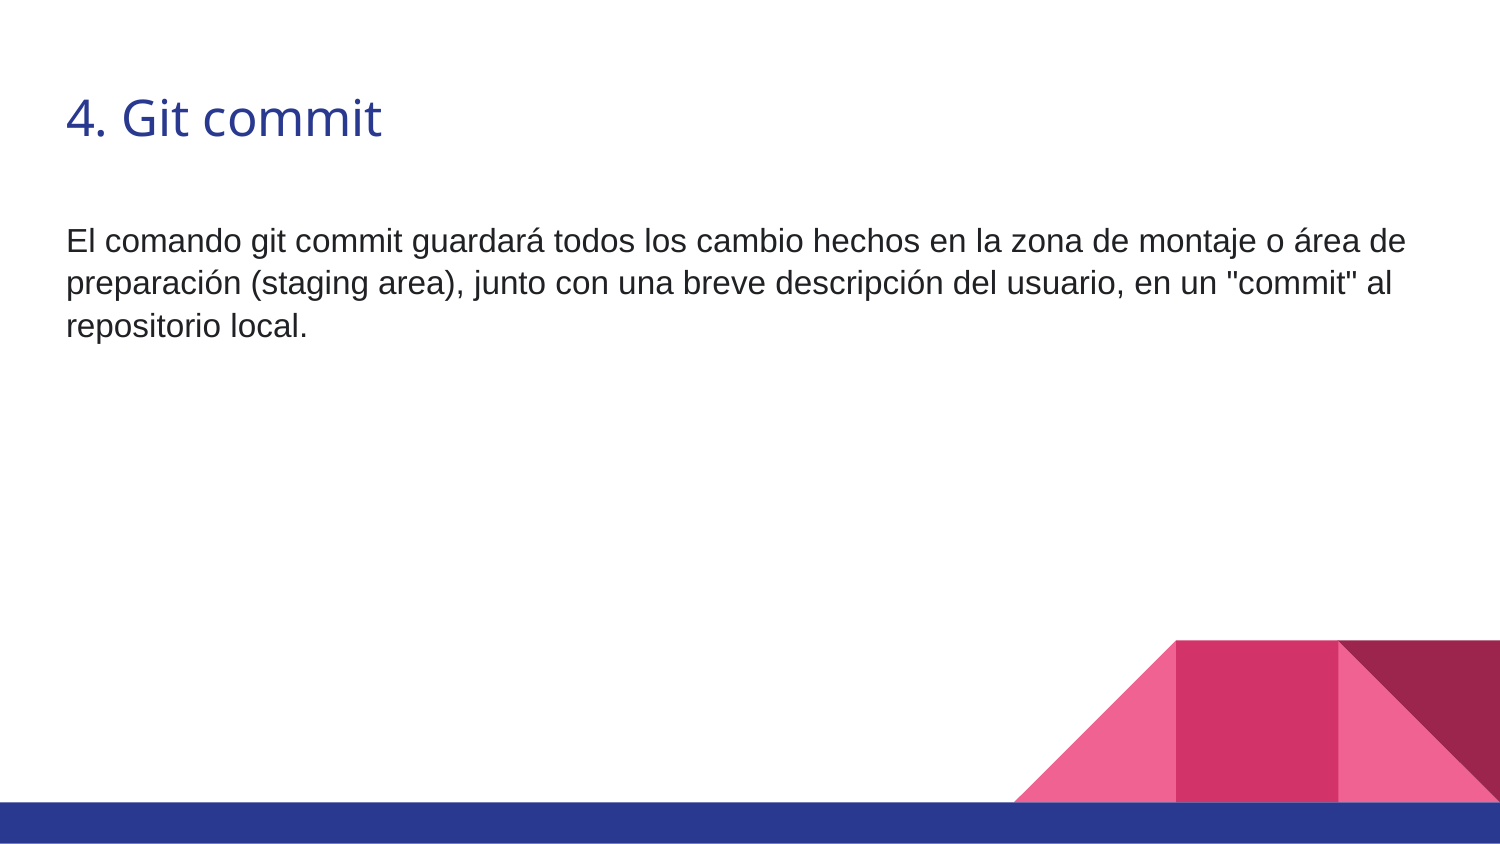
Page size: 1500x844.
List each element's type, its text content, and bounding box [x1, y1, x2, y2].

list El comando git commit guardará todos los cambio hechos en la zona de montaje o área de preparación (staging area), junto con una breve descripción del usuario, en un "commit" al repositorio local. [51, 201, 1449, 782]
title 4. Git commit [51, 67, 1449, 167]
